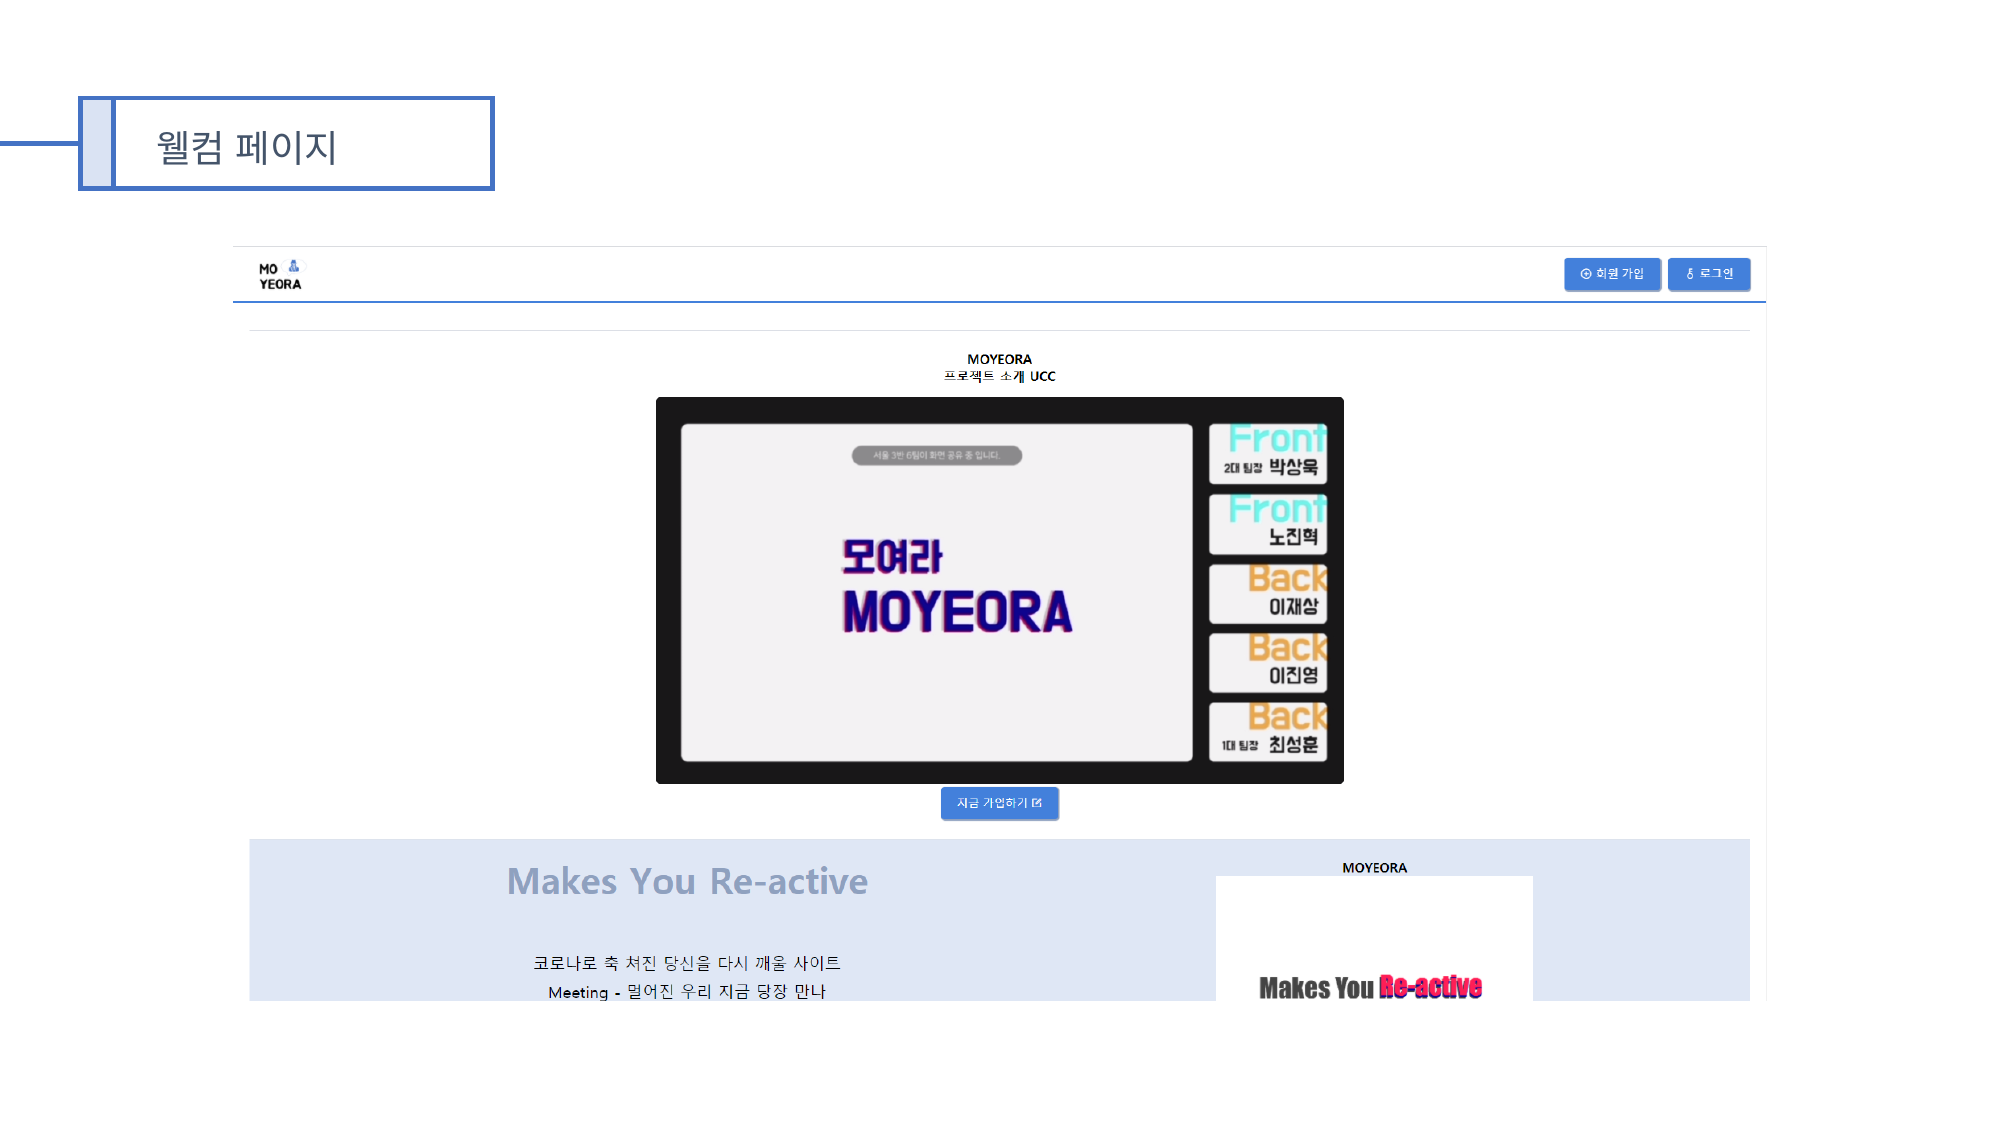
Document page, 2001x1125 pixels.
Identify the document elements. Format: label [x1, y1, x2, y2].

text_box [80, 98, 493, 189]
picture [232, 243, 1767, 1001]
